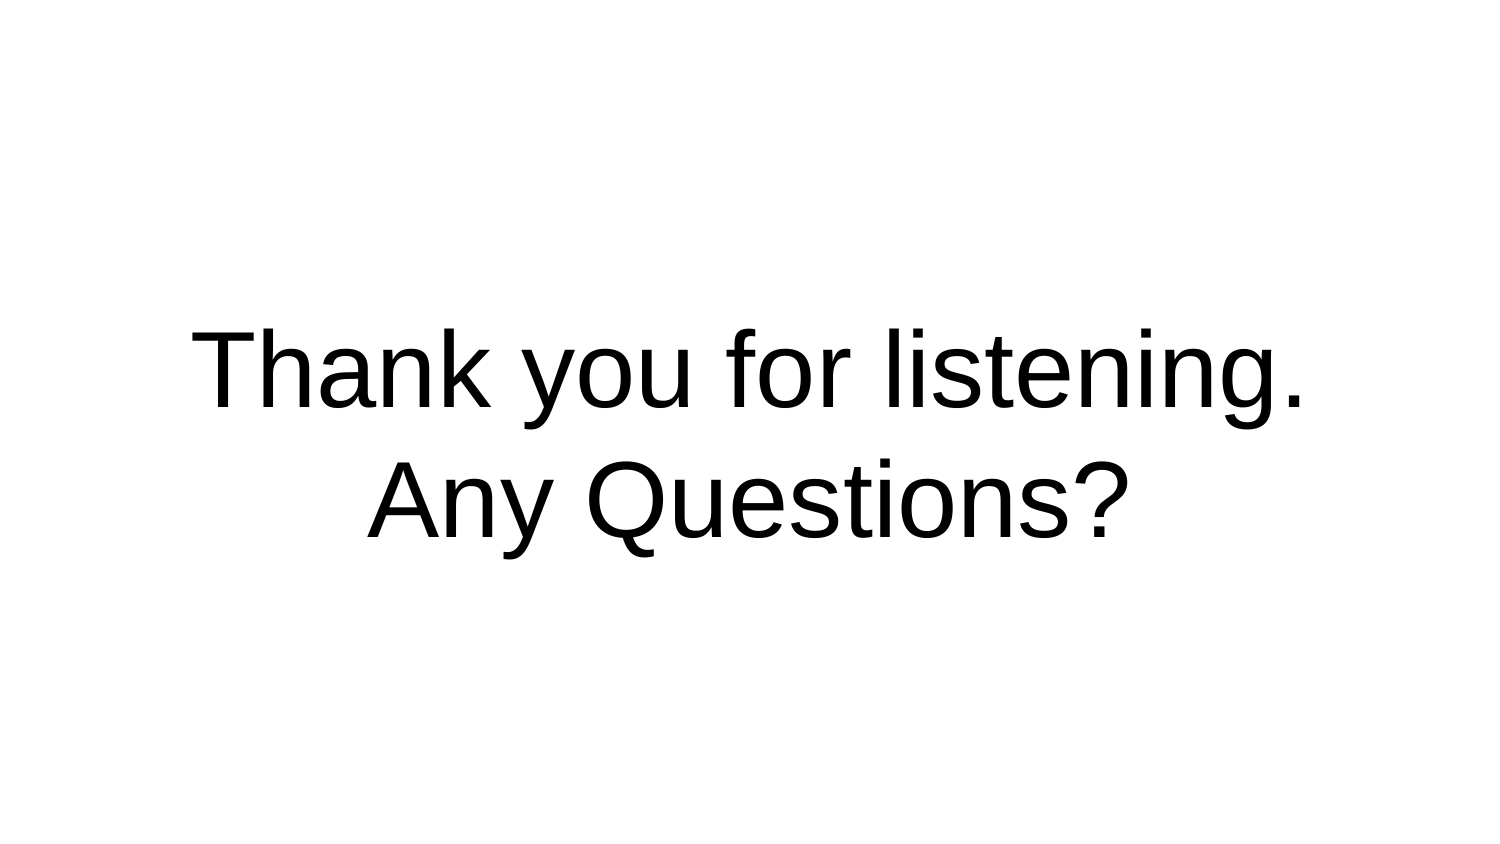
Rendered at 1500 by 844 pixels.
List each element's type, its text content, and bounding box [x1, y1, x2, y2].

title Thank you for listening. Any Questions? [51, 237, 1449, 575]
